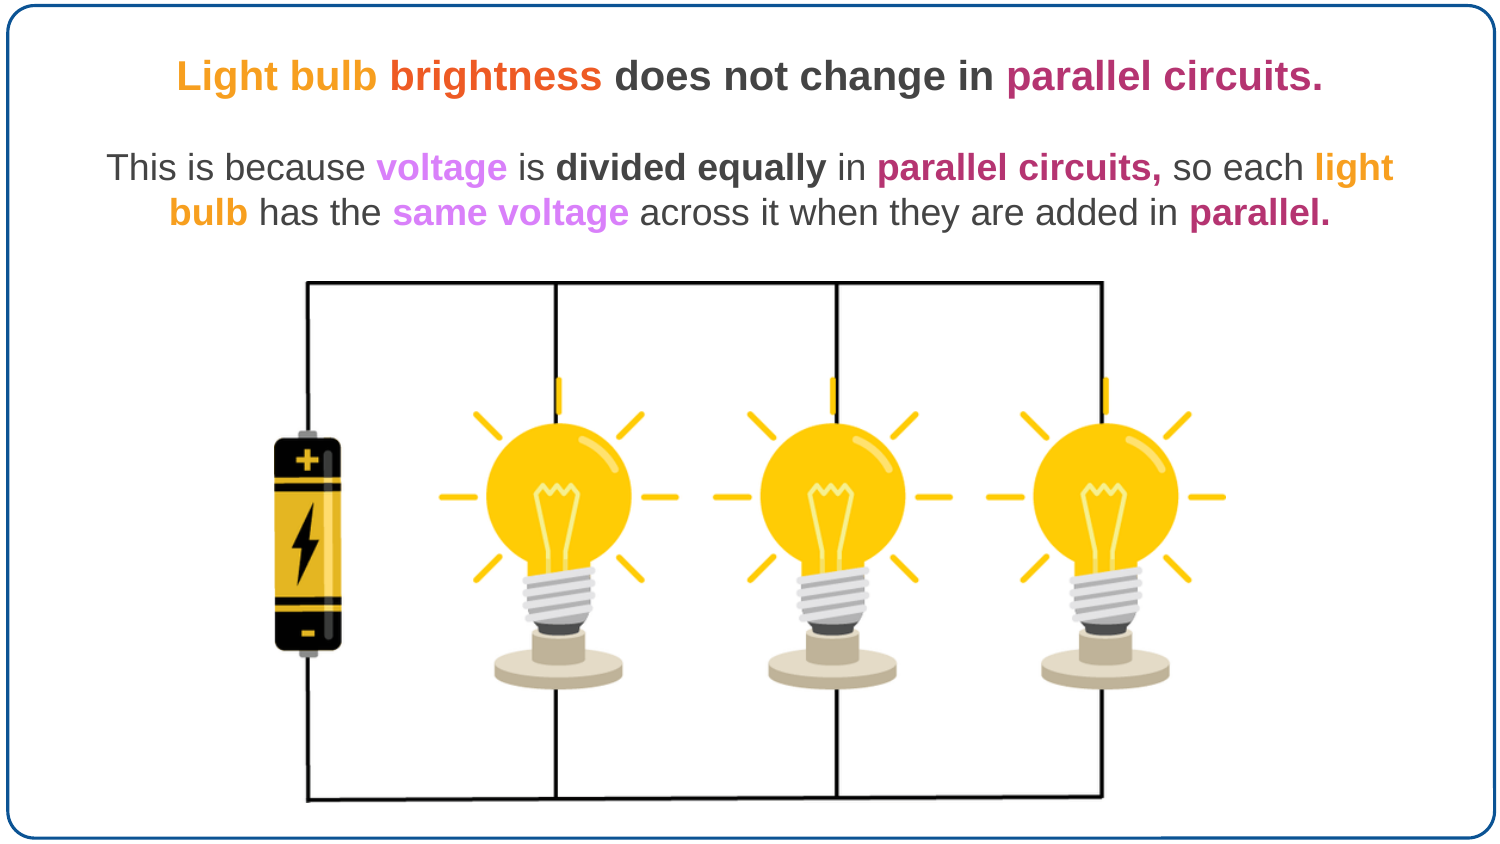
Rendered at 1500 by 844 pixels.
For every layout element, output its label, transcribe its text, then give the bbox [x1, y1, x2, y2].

text_box Light bulb brightness does not change in parallel circuits. This is because voltage is divided equally in parallel circuits, so each light bulb has the same voltage across it when they are added in parallel. [74, 40, 1425, 241]
picture [274, 281, 1226, 803]
